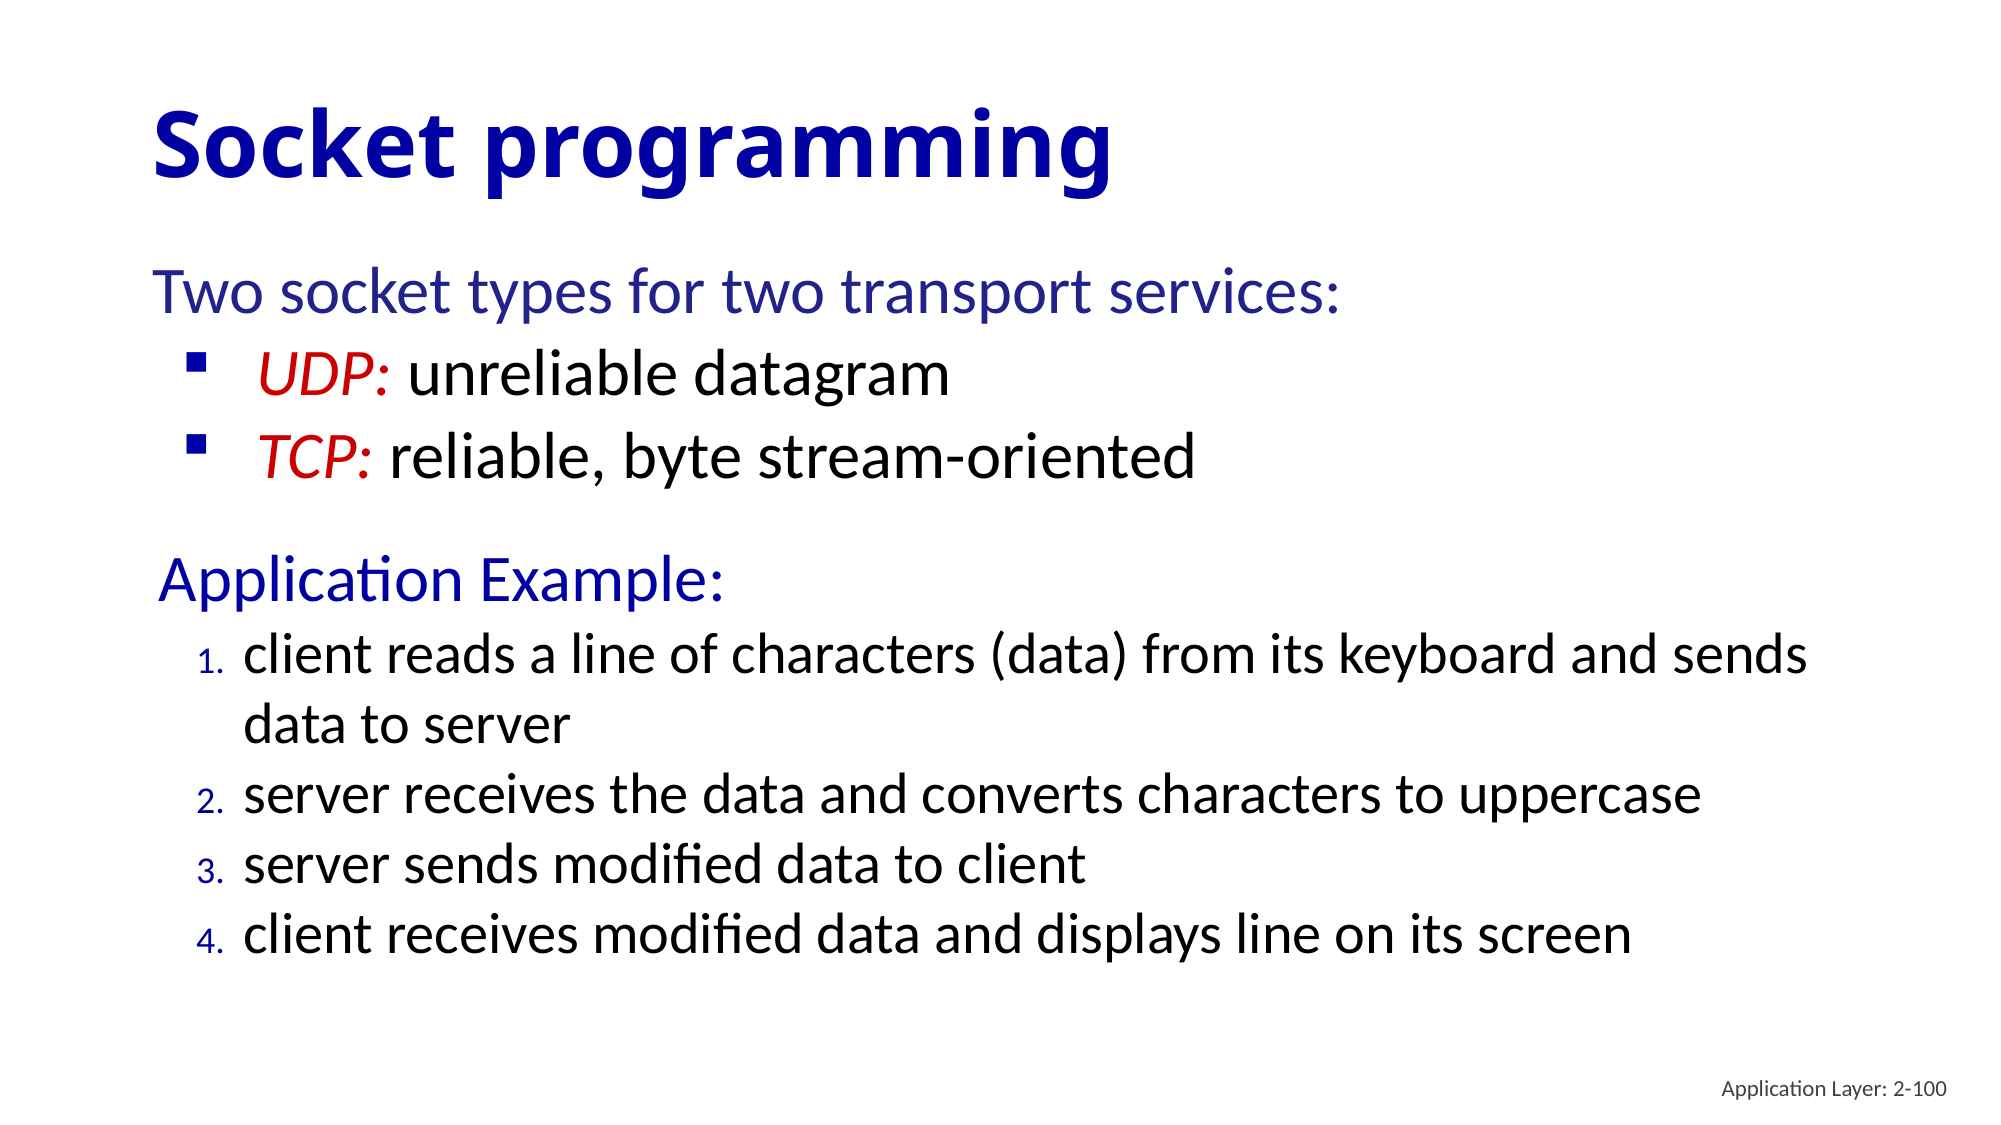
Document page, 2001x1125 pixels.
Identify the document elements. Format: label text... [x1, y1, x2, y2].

title Socket programming [137, 74, 1863, 221]
list Two socket types for two transport services: UDP: unreliable datagram TCP: reliable, byte stream-oriented [137, 248, 1909, 535]
text_box Application Example: client reads a line of characters (data) from its keyboard and sends data to server server receives the data and converts characters to uppercase server sends modified data to client client receives modified data and displays line on its screen [144, 539, 1916, 1112]
slide_number Application Layer: 2-100 [1512, 1056, 1963, 1117]
